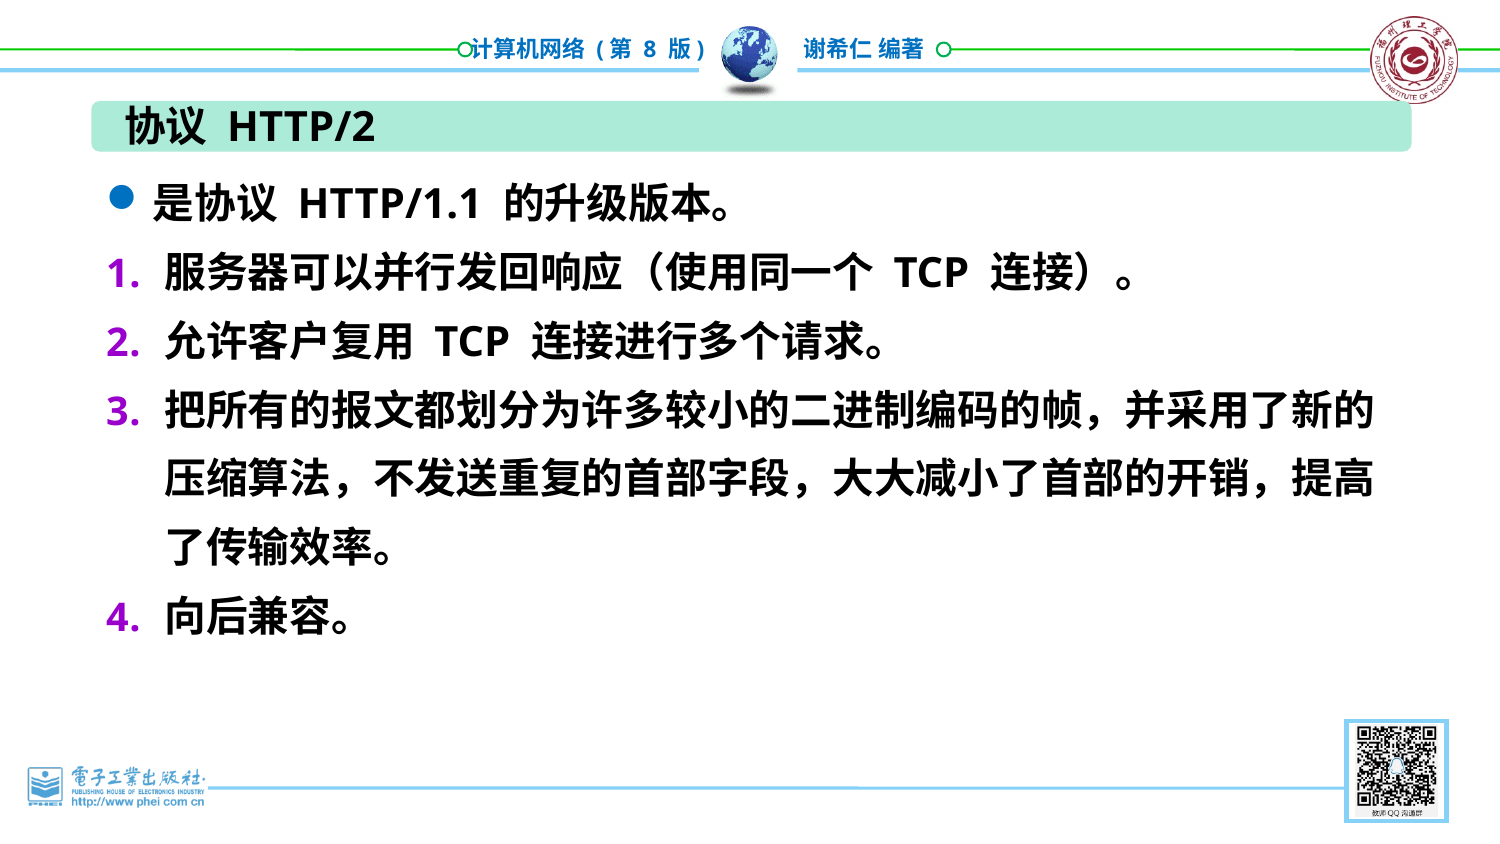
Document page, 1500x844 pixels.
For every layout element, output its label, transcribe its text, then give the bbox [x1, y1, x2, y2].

text_box [391, 100, 1412, 152]
picture [23, 764, 208, 809]
text_box [91, 100, 109, 152]
picture [1370, 16, 1458, 104]
picture [1355, 724, 1438, 817]
picture [719, 24, 779, 100]
text_box 是协议 HTTP/1.1 的升级版本。 服务器可以并行发回响应（使用同一个 TCP 连接）。 允许客户复用 TCP 连接进行多个请求。 把所有的报文都划分为许多较小的二进制编码的帧，并采用了新的压缩算法，不发送重复的首部字段，大大减小了首部的开销，提高了传输效率。 向后兼容。 [91, 151, 1412, 648]
text_box 协议 HTTP/2 [109, 92, 391, 158]
